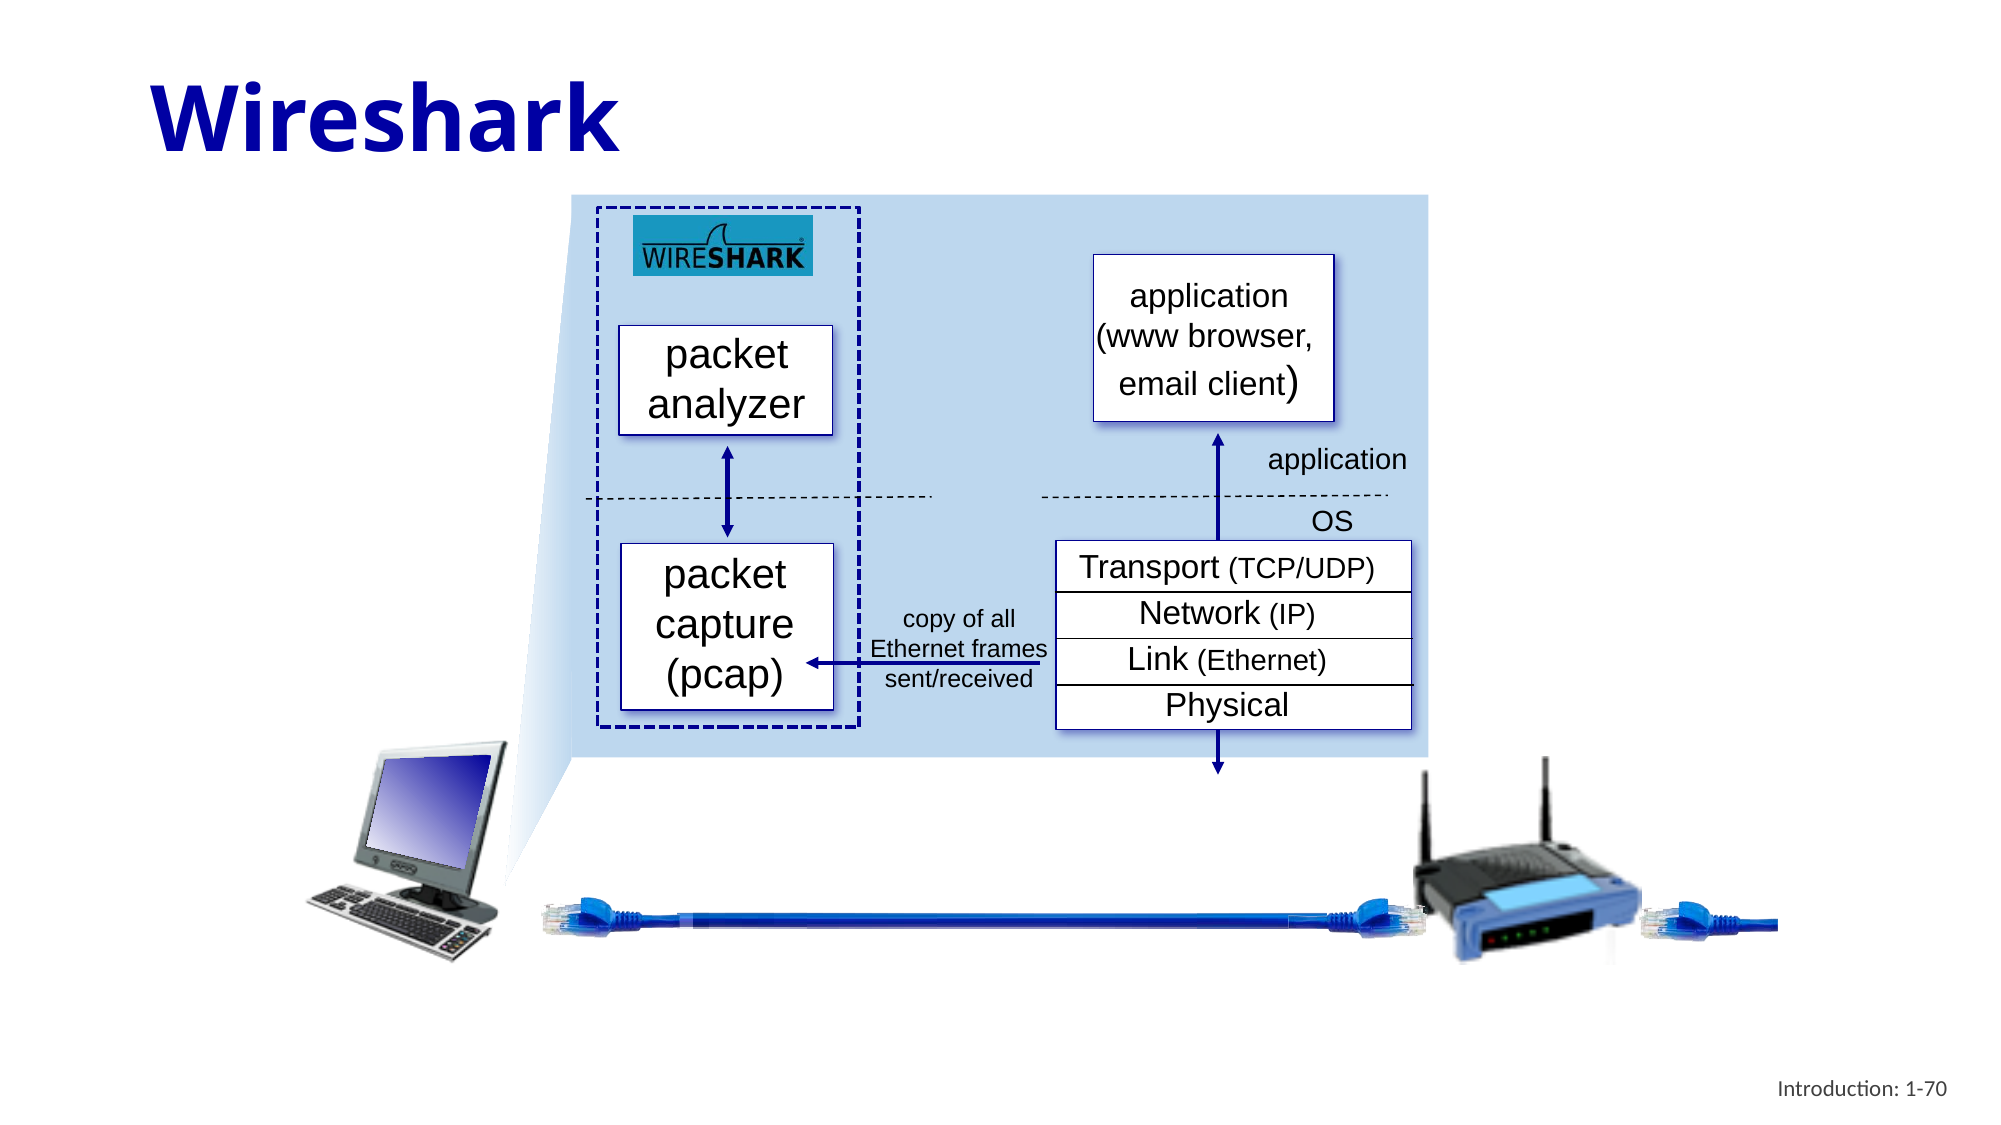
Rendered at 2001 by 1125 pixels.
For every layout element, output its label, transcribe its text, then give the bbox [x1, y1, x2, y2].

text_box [1041, 254, 1424, 775]
picture [477, 755, 1778, 1019]
title Wireshark [135, 47, 1861, 195]
slide_number Introduction: 1-70 [1512, 1056, 1963, 1117]
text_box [257, 731, 514, 980]
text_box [585, 207, 1066, 728]
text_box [502, 194, 1429, 887]
